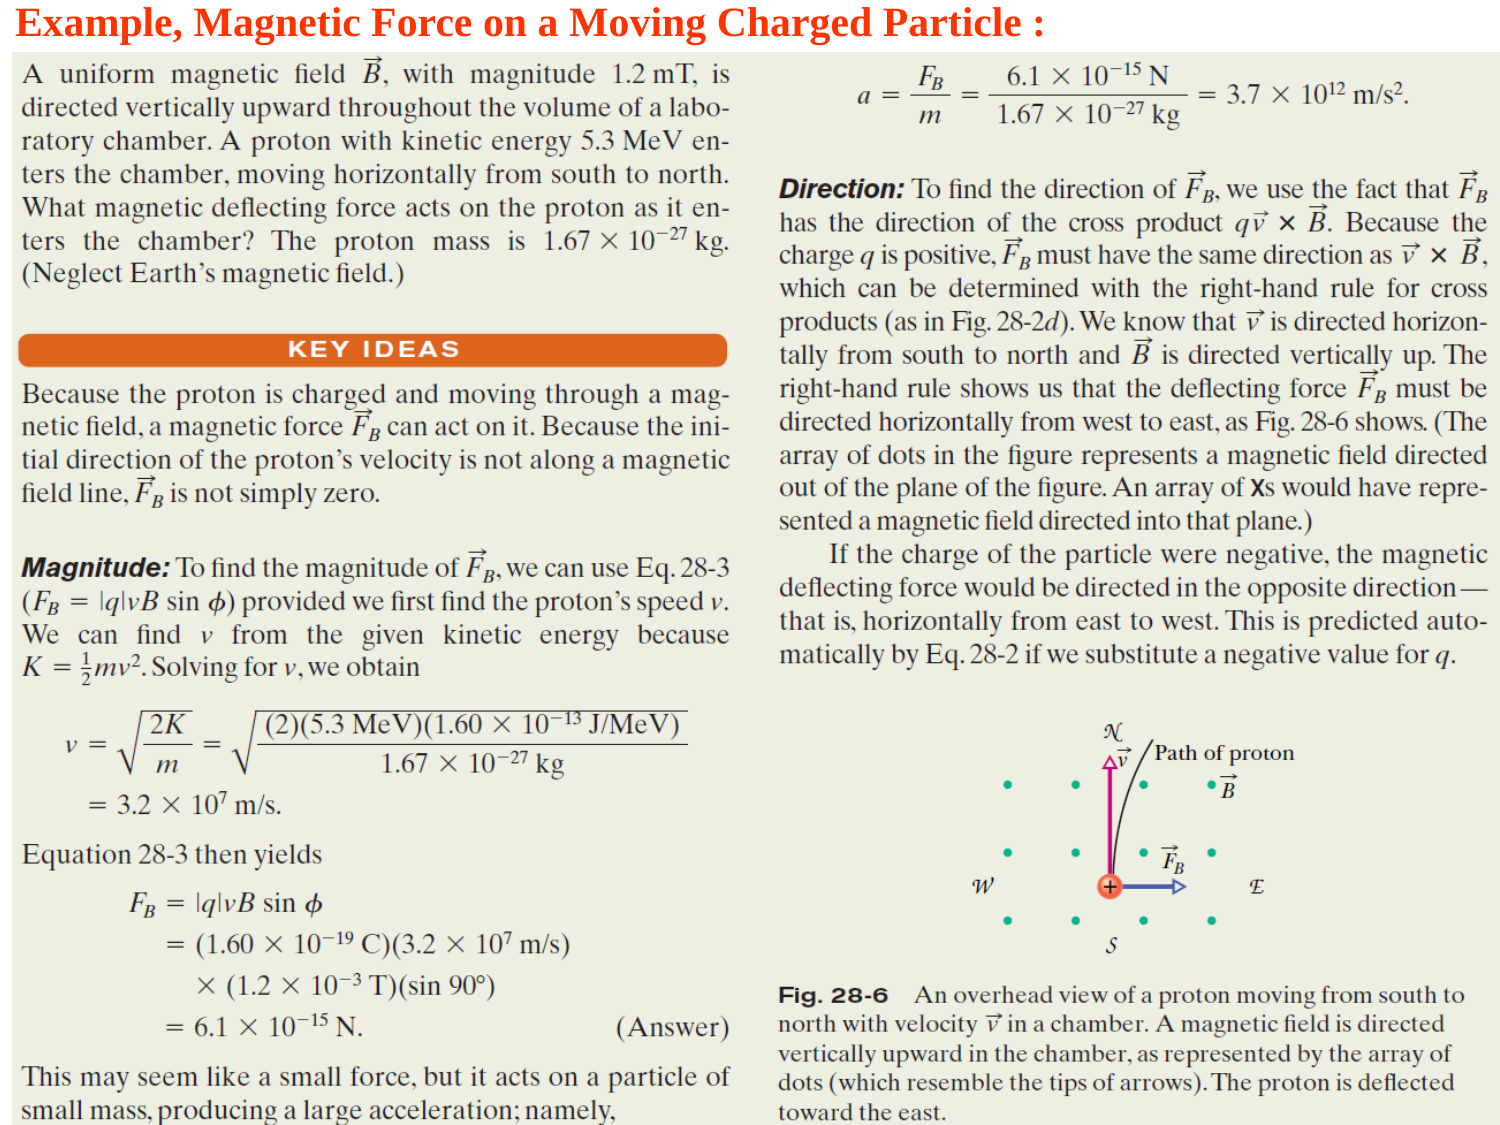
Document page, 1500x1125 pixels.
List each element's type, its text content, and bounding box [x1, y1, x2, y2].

picture [12, 51, 1500, 1125]
text_box Example, Magnetic Force on a Moving Charged Particle : [0, 0, 1068, 53]
